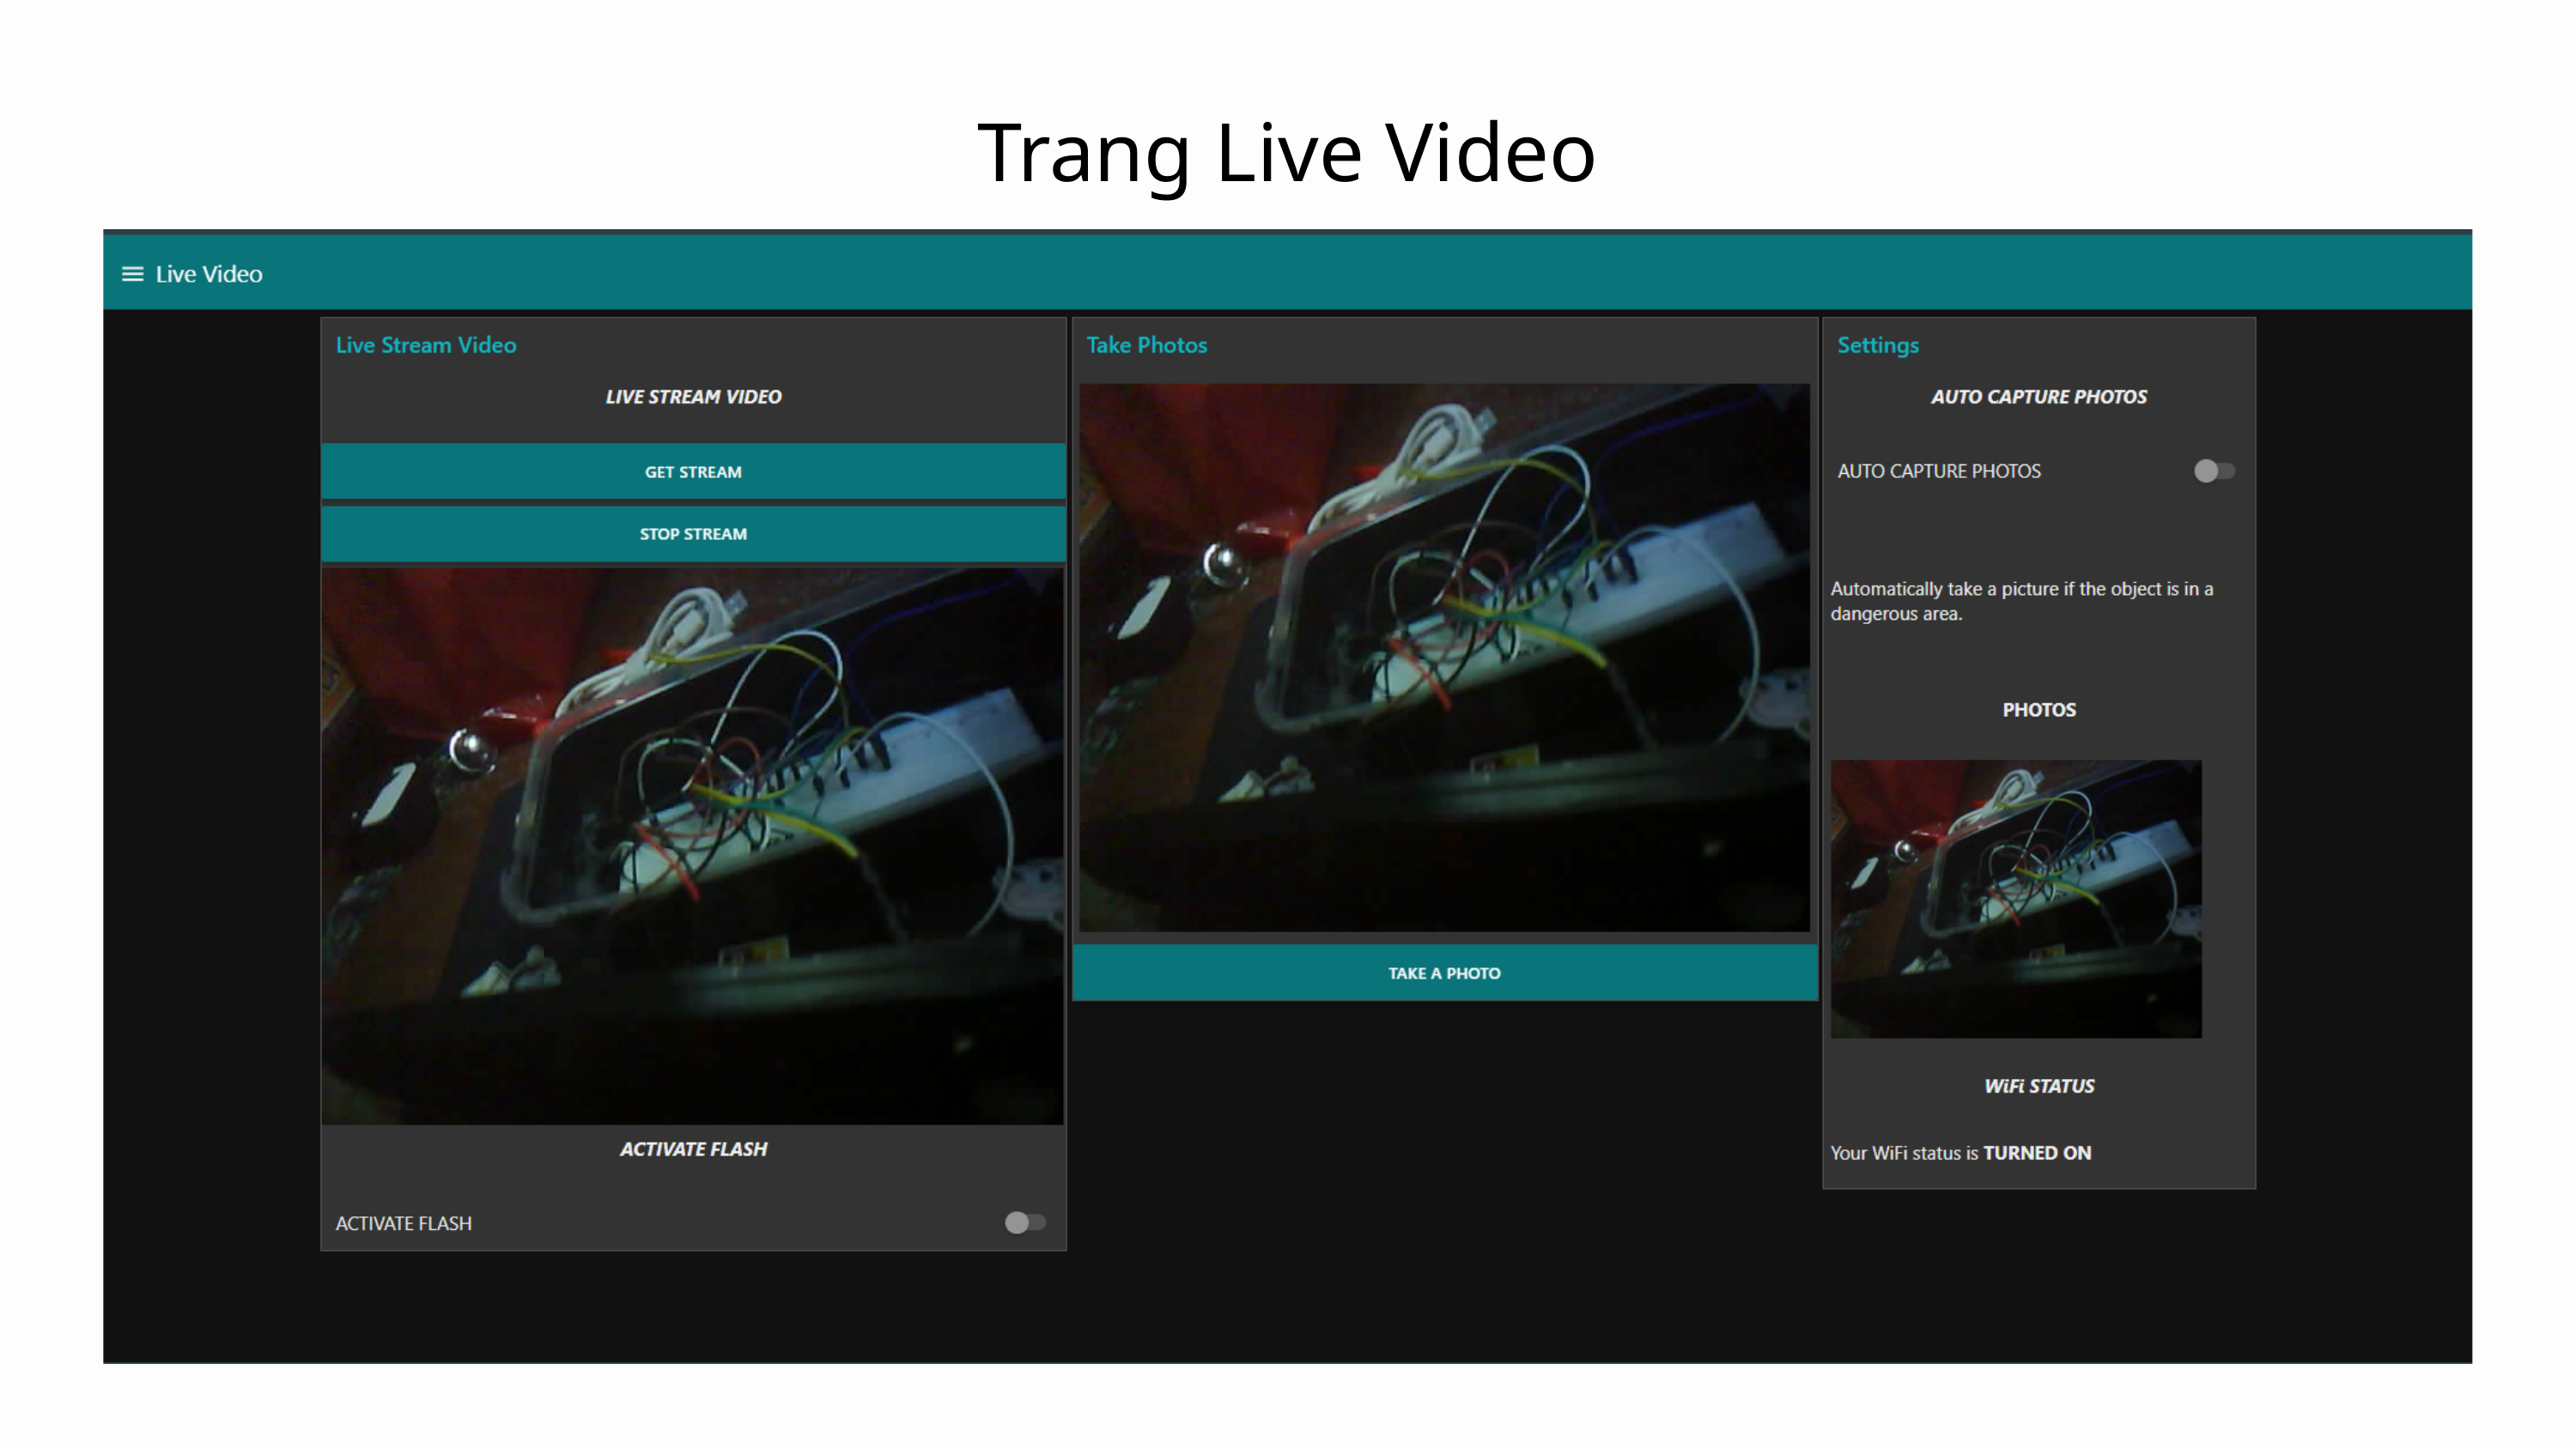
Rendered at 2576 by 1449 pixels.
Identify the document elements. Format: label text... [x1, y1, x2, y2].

text_box Trang Live Video [945, 84, 1631, 197]
text_box [103, 229, 2473, 1364]
